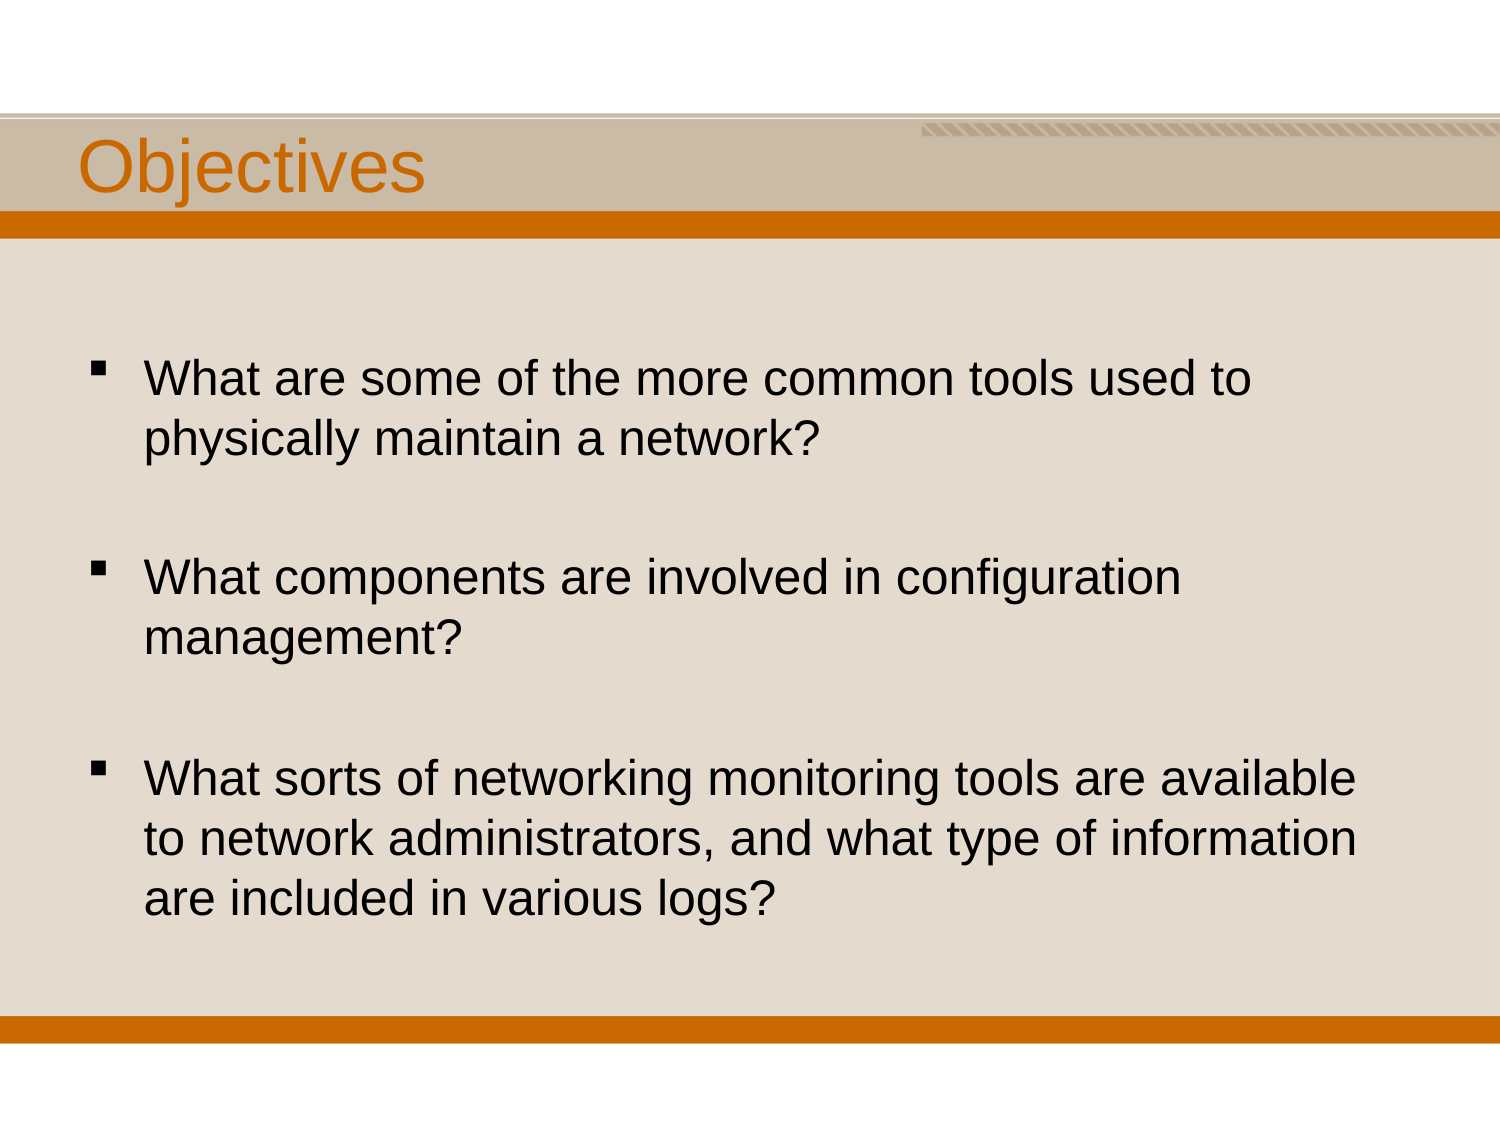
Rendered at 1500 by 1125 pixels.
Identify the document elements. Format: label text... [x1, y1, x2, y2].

list What are some of the more common tools used to physically maintain a network? What components are involved in configuration management? What sorts of networking monitoring tools are available to network administrators, and what type of information are included in various logs? [72, 337, 1423, 938]
picture [0, 0, 1500, 1125]
title Objectives [62, 112, 1338, 213]
